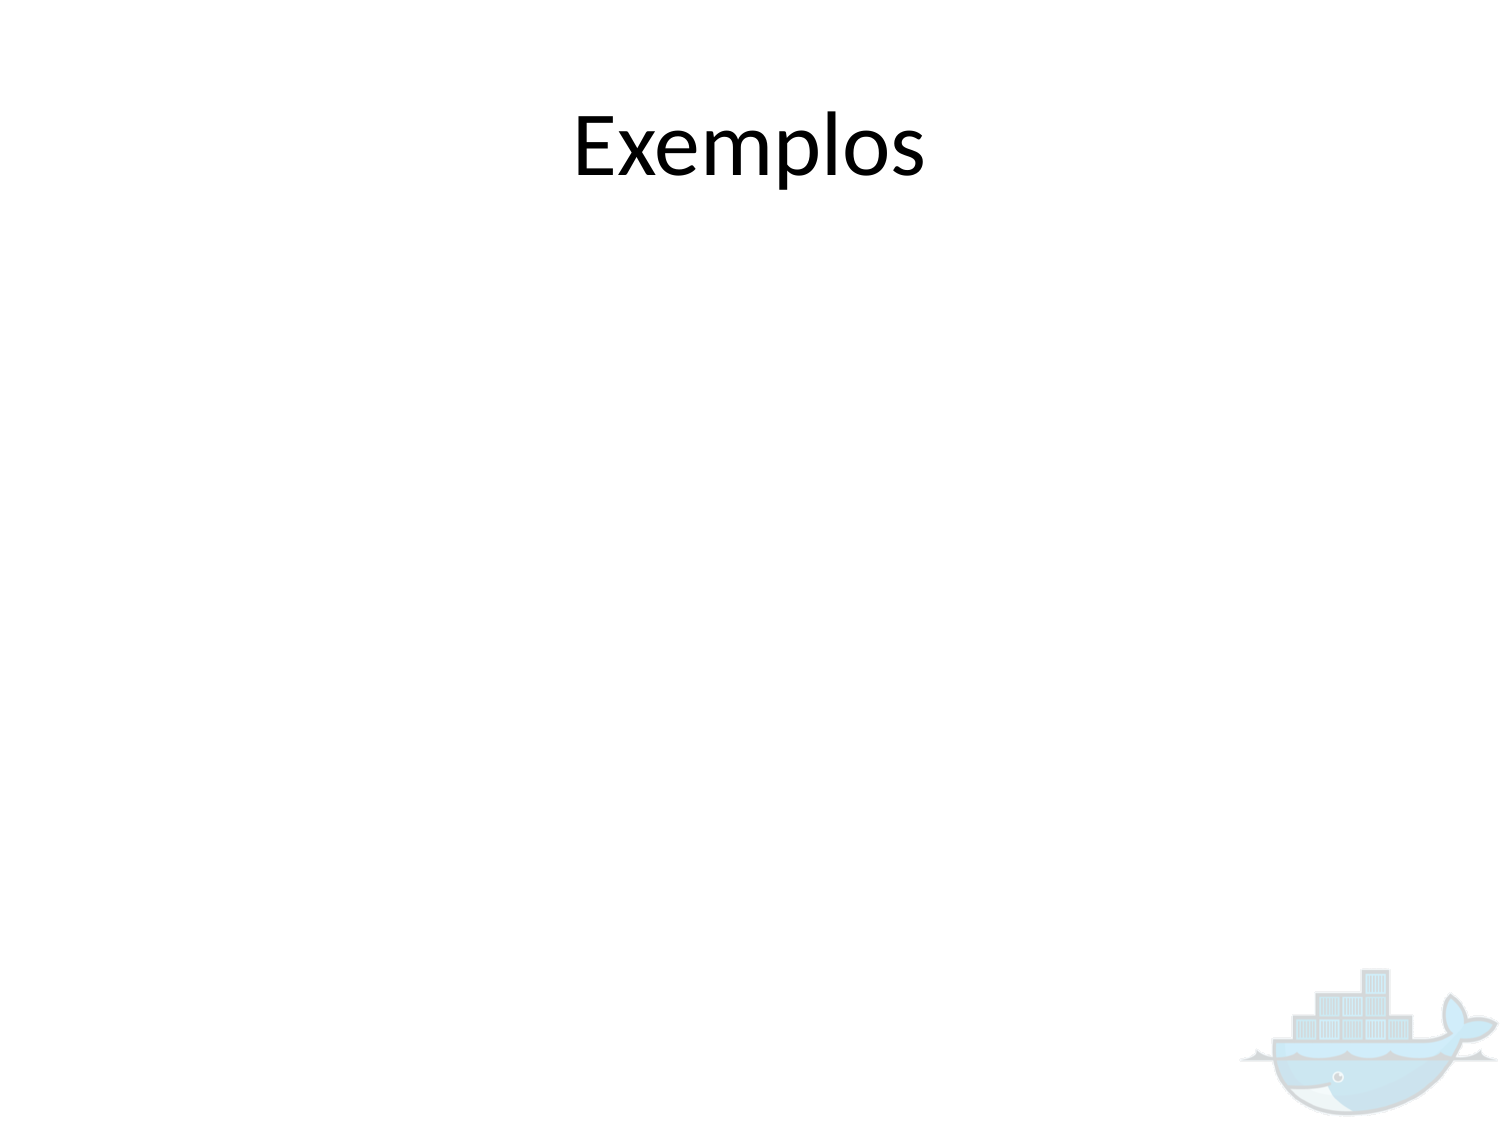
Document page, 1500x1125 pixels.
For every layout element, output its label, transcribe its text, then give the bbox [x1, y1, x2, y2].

picture [1238, 963, 1500, 1117]
title Exemplos [75, 45, 1425, 233]
